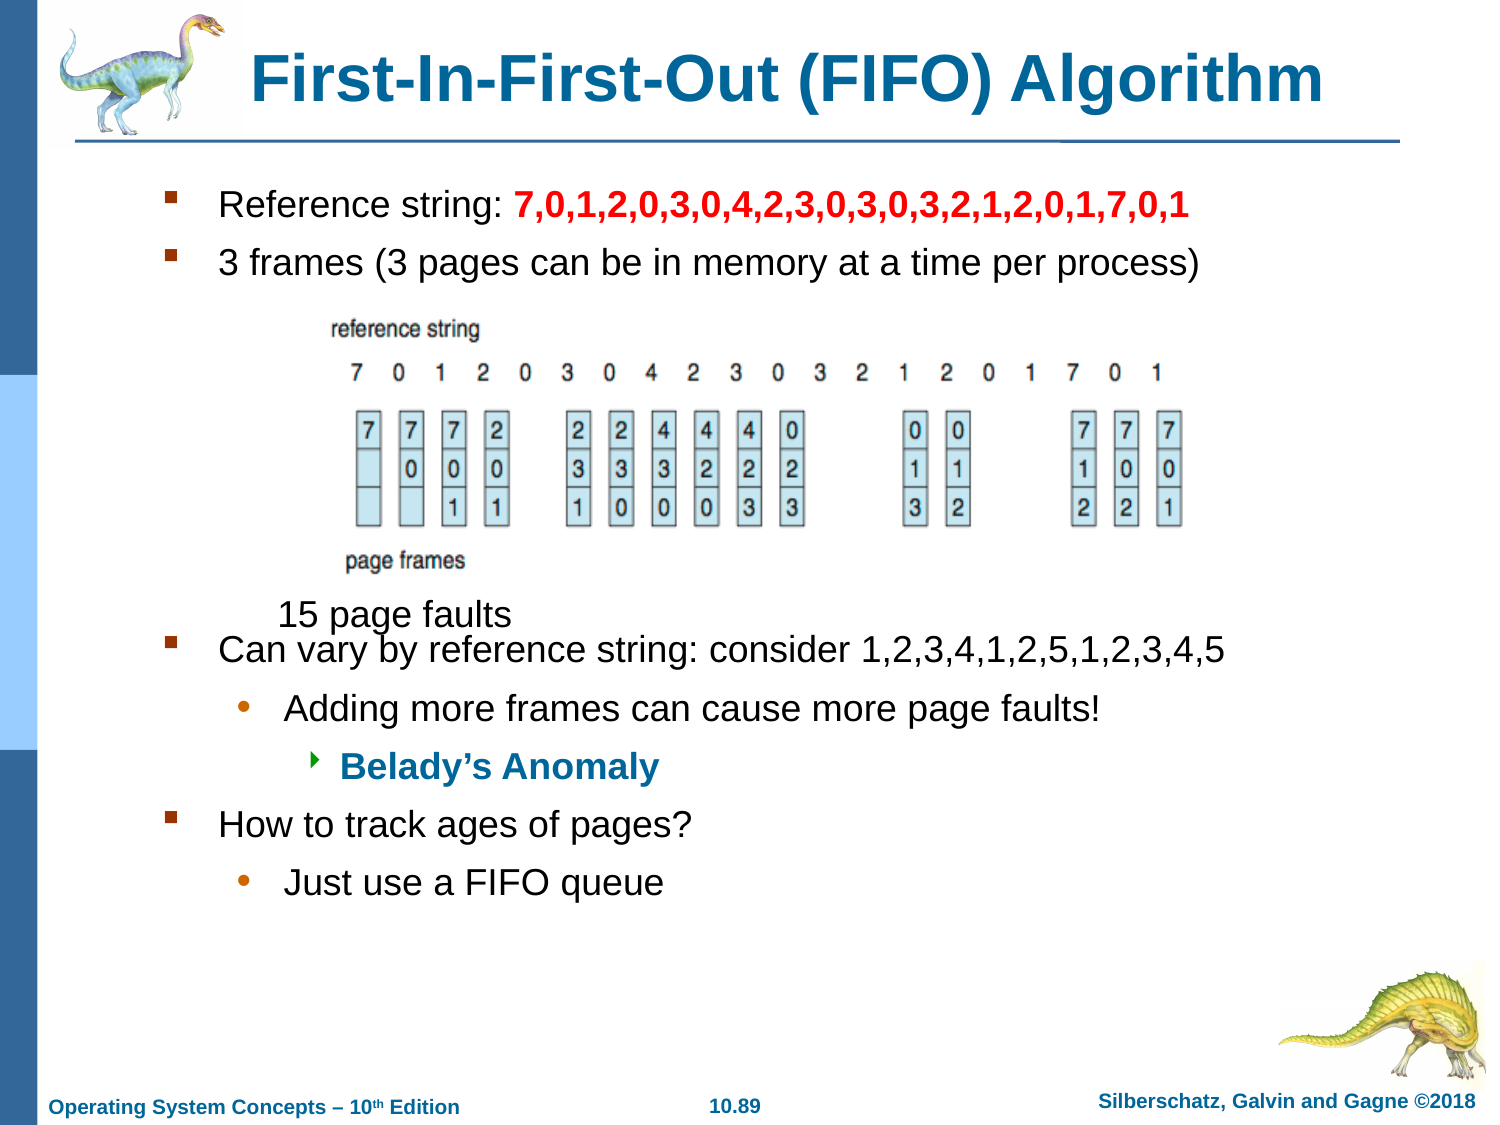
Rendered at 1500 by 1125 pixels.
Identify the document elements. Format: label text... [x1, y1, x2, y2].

list Reference string: 7,0,1,2,0,3,0,4,2,3,0,3,0,3,2,1,2,0,1,7,0,1 3 frames (3 pages can be in memory at a time per process) Can vary by reference string: consider 1,2,3,4,1,2,5,1,2,3,4,5 Adding more frames can cause more page faults! Belady’s Anomaly How to track ages of pages? Just use a FIFO queue [146, 172, 1391, 1118]
picture [325, 303, 1200, 583]
text_box 15 page faults [262, 582, 528, 642]
title First-In-First-Out (FIFO) Algorithm [146, 27, 1430, 123]
picture [46, 0, 243, 149]
picture [1391, 959, 1486, 1090]
